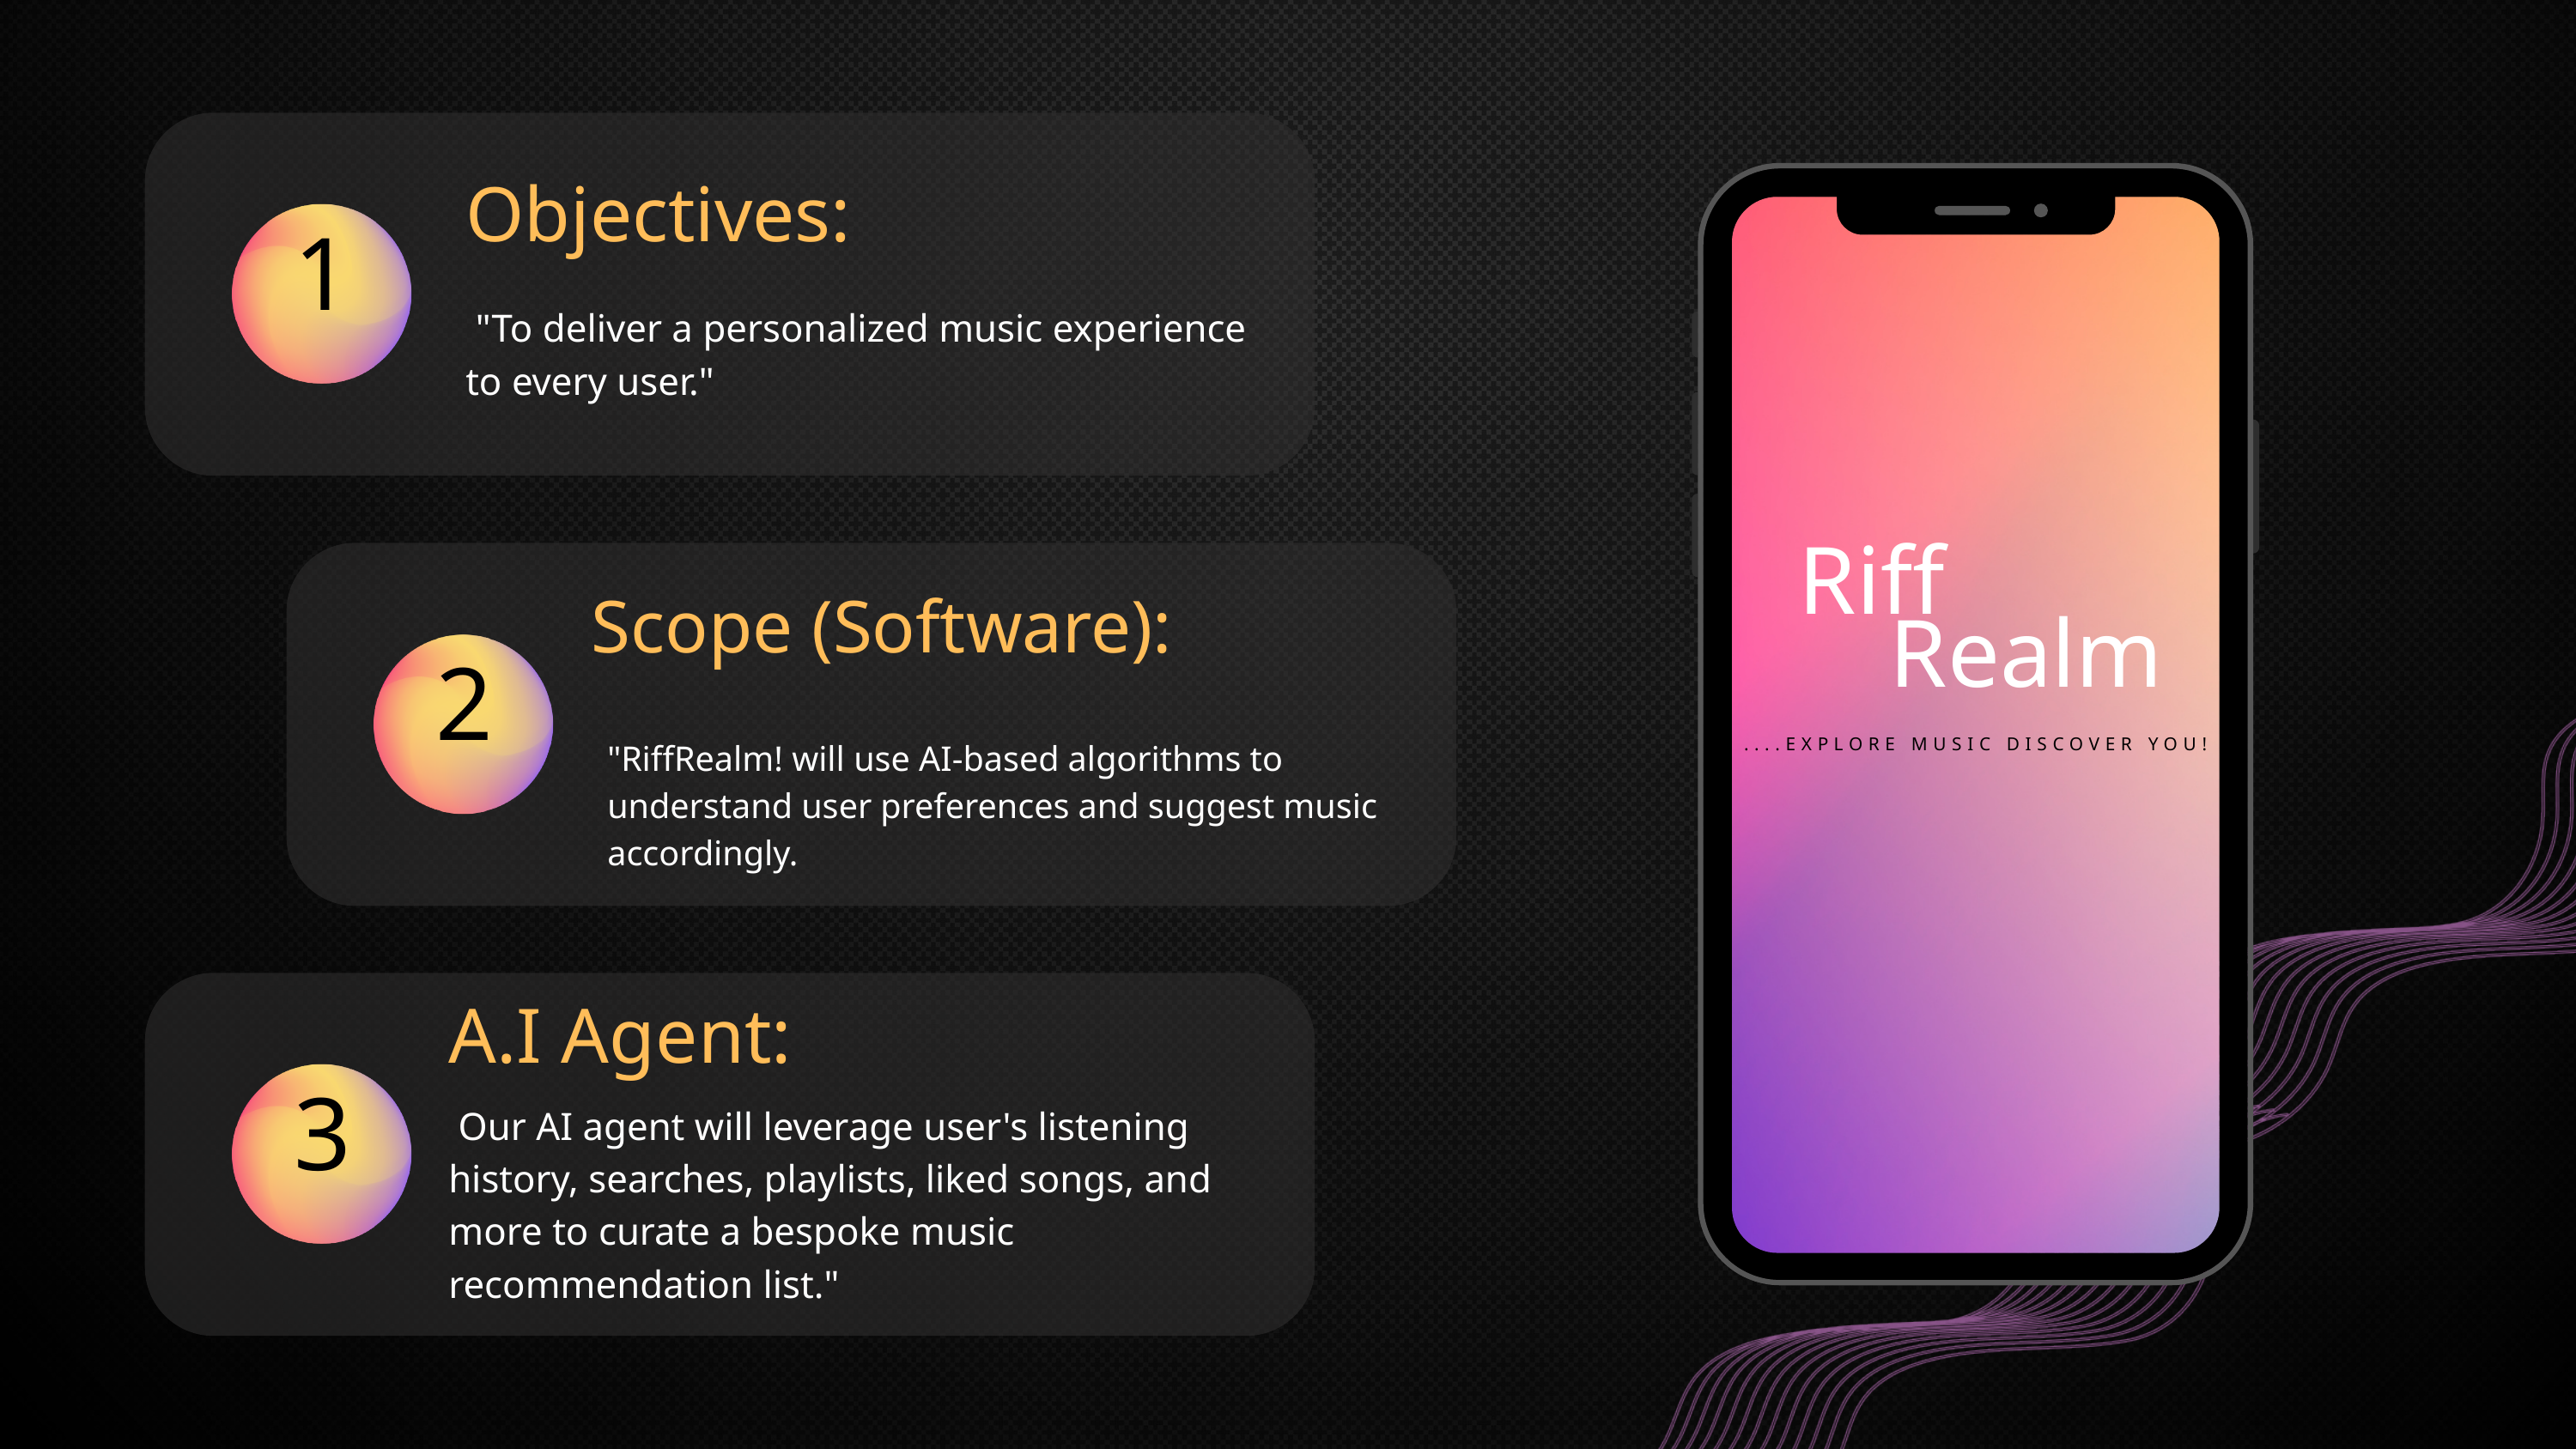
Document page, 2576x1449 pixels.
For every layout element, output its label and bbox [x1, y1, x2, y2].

text_box [1691, 162, 2260, 1286]
text_box [144, 112, 1315, 476]
text_box [286, 543, 1457, 906]
text_box [144, 973, 1315, 1337]
picture [0, 0, 2576, 1449]
